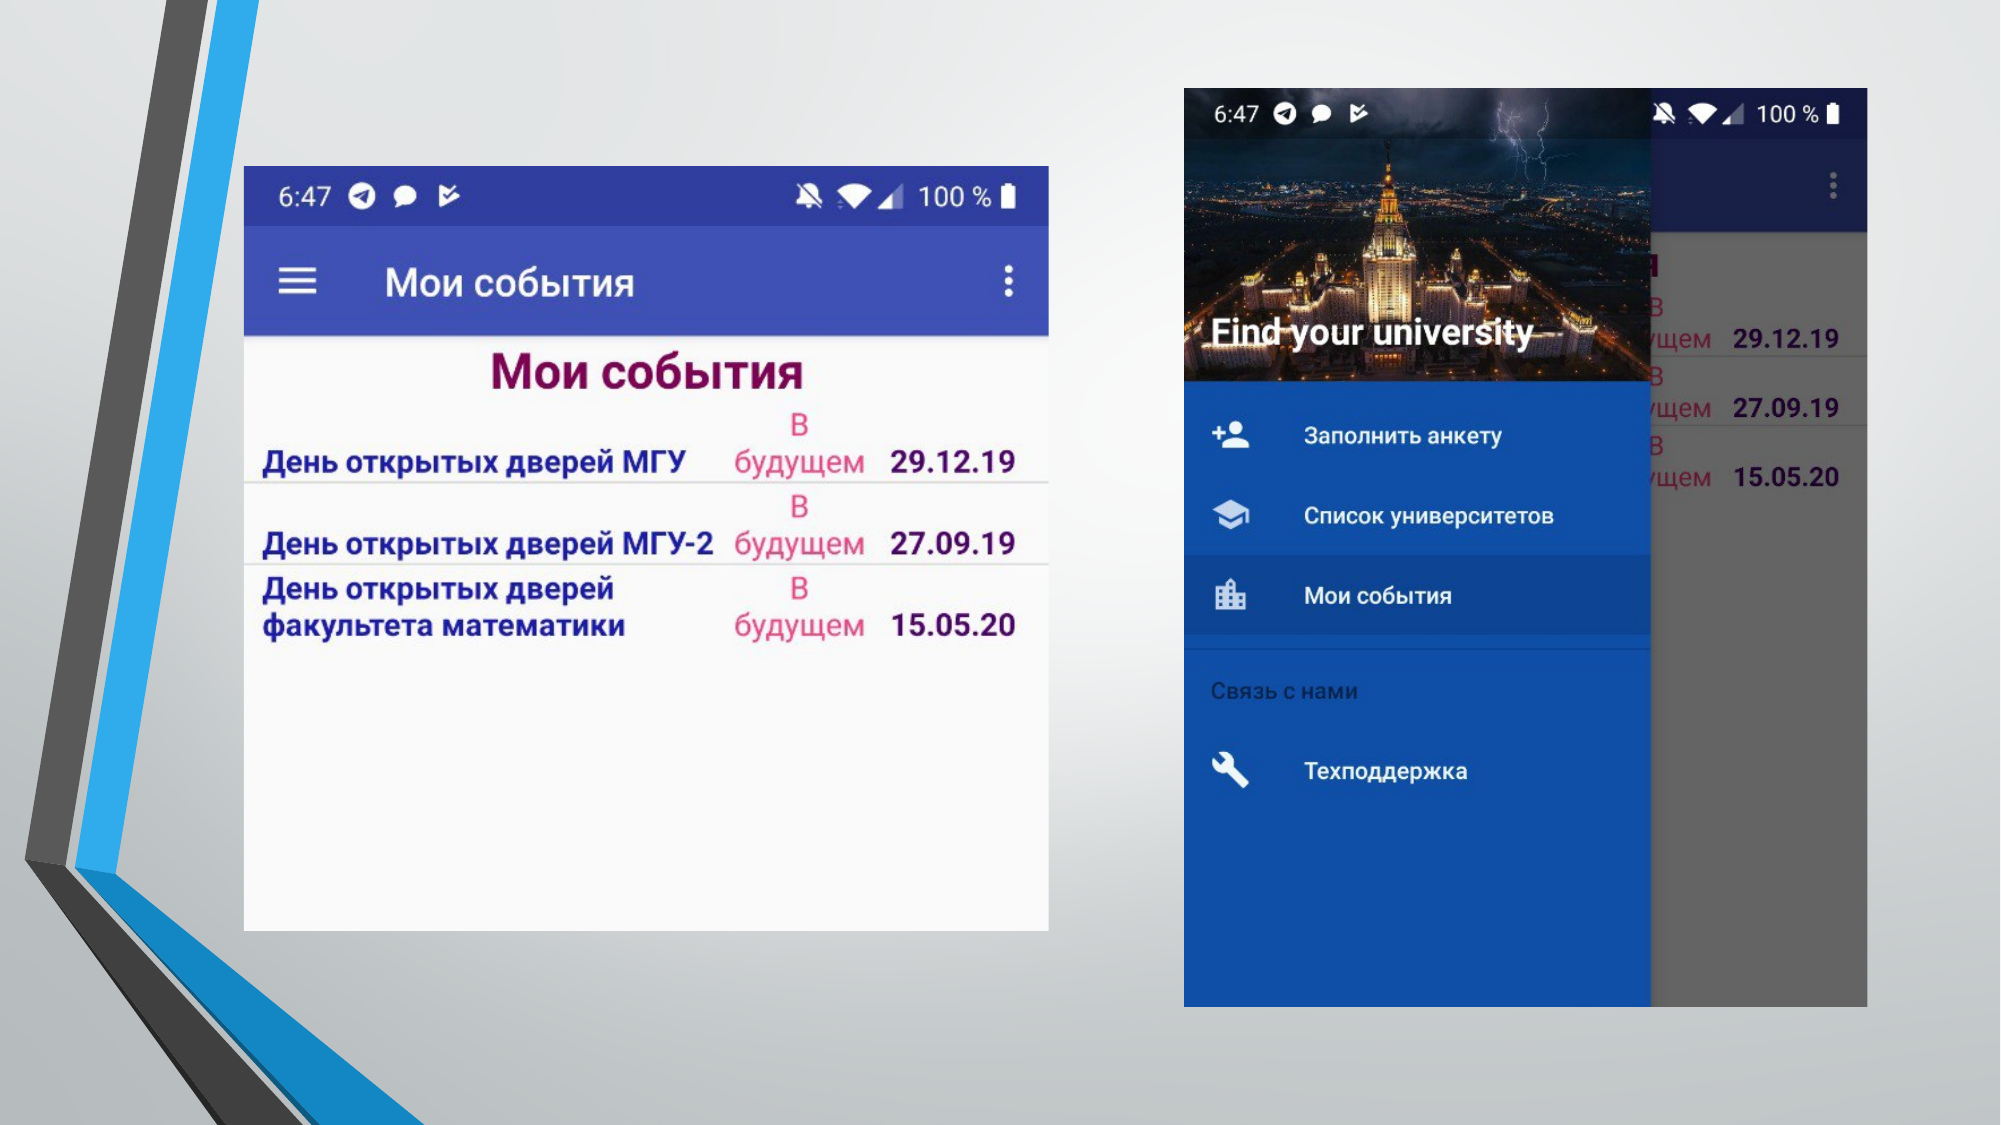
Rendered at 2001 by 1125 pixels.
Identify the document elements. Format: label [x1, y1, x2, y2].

picture [243, 166, 1049, 931]
picture [1183, 88, 1868, 1007]
